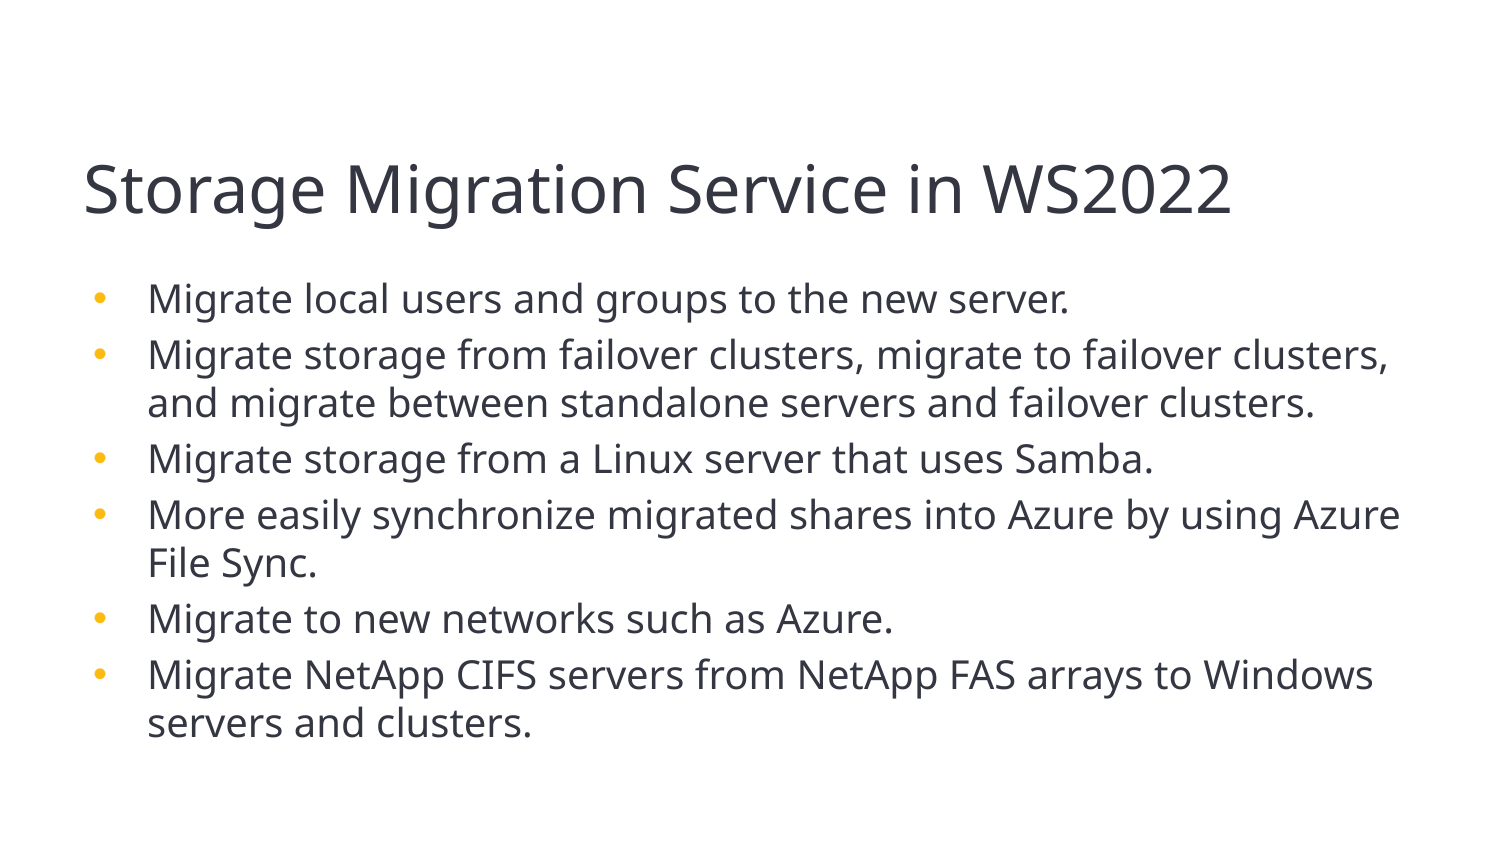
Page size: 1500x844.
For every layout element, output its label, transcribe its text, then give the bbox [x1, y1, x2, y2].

title Storage Migration Service in WS2022 [78, 71, 1291, 235]
list Migrate local users and groups to the new server. Migrate storage from failover clusters, migrate to failover clusters, and migrate between standalone servers and failover clusters. Migrate storage from a Linux server that uses Samba. More easily synchronize migrated shares into Azure by using Azure File Sync. Migrate to new networks such as Azure. Migrate NetApp CIFS servers from NetApp FAS arrays to Windows servers and clusters. [78, 265, 1446, 790]
